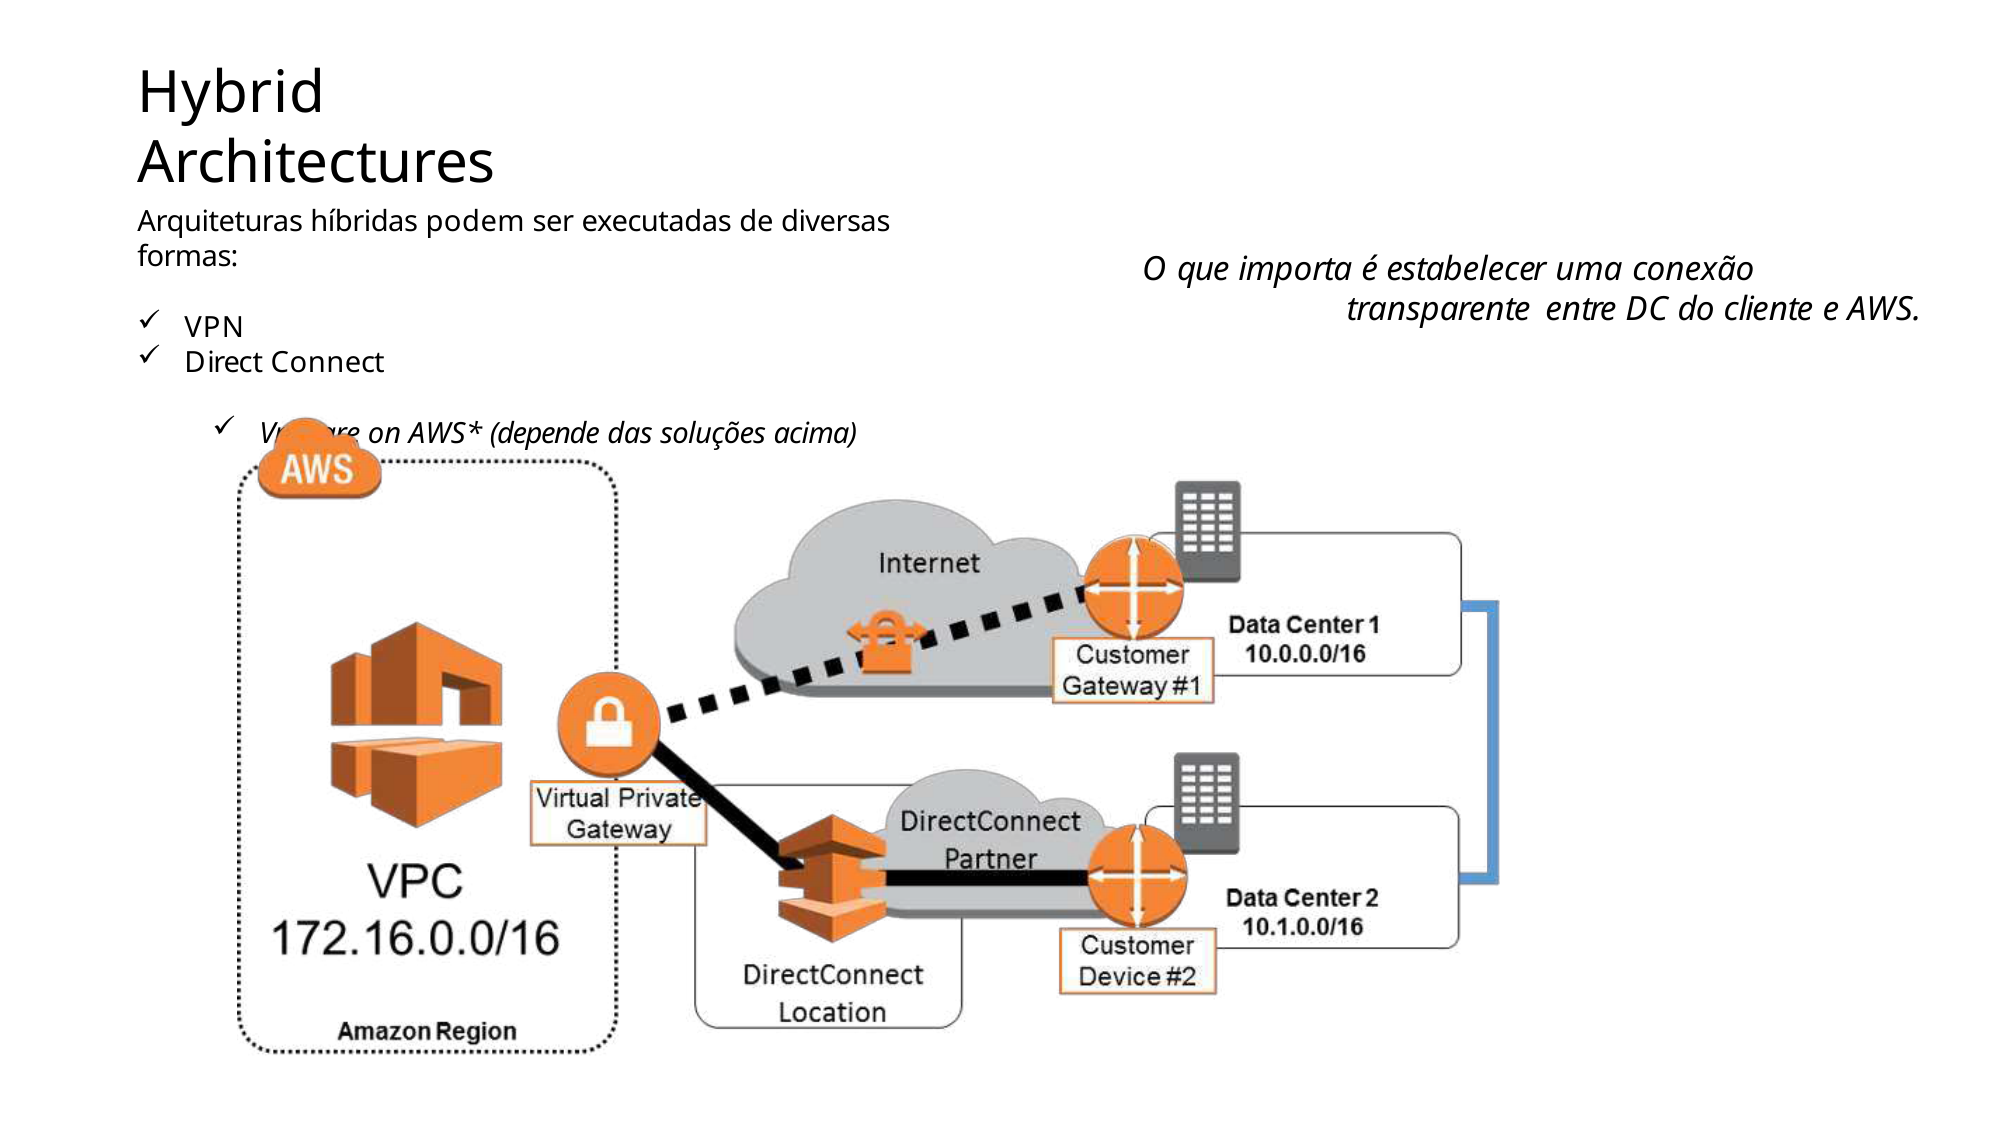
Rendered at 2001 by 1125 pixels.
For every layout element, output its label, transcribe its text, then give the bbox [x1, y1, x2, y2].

picture [237, 392, 1501, 1060]
title Hybrid Architectures [135, 51, 681, 200]
text_box O que importa é estabelecer uma conexão transparente entre DC do cliente e AWS. [1140, 245, 1930, 328]
text_box Arquiteturas híbridas podem ser executadas de diversas formas: VPN Direct Connect Vmware on AWS* (depende das soluções acima) [135, 200, 950, 450]
